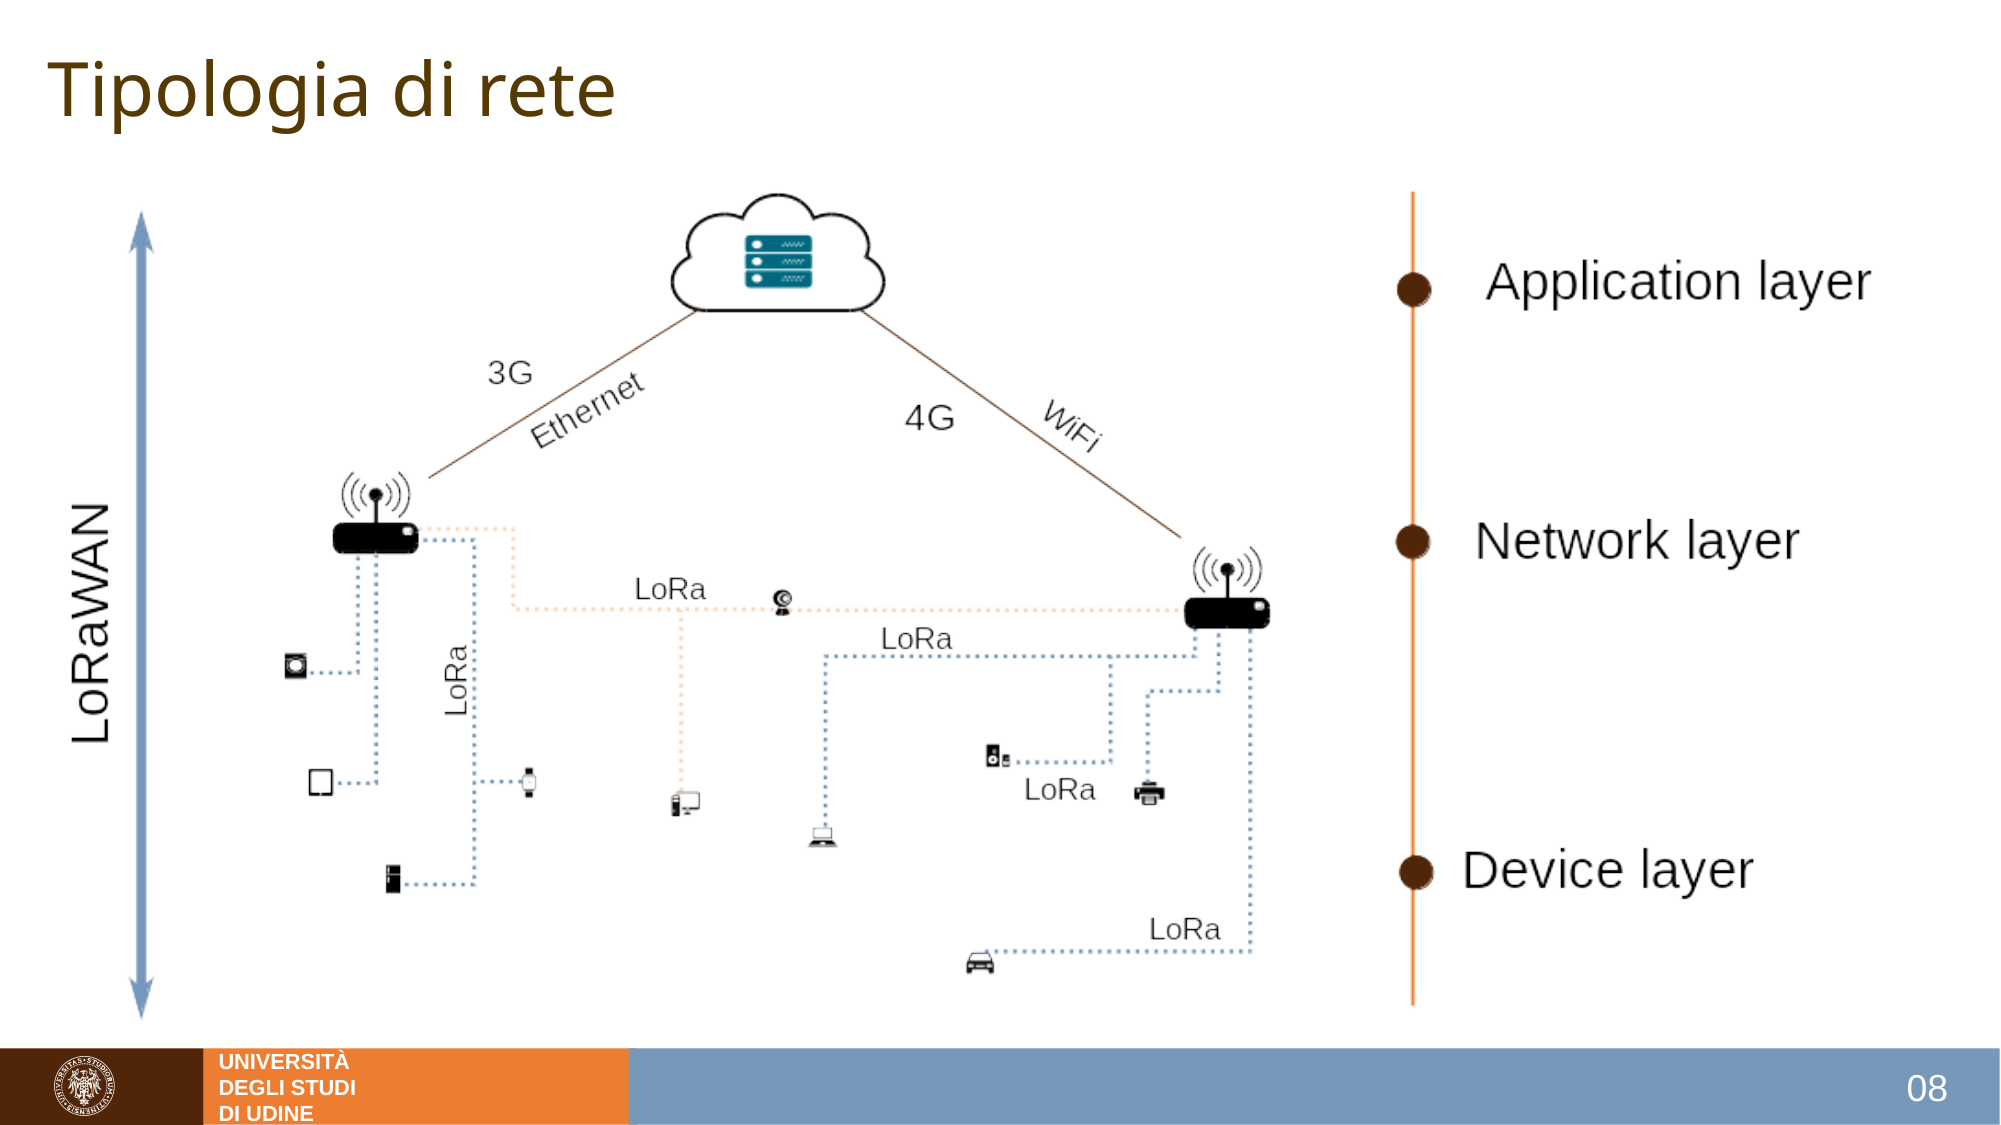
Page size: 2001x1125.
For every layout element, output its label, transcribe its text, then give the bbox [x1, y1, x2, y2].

picture [50, 1053, 117, 1120]
text_box 08 [1864, 1056, 1963, 1117]
text_box [628, 1048, 2000, 1125]
text_box Tipologia di rete [33, 33, 1438, 139]
text_box [0, 1048, 203, 1125]
picture [70, 176, 2001, 1021]
text_box UNIVERSITÀ DEGLI STUDI DI UDINE [203, 1048, 628, 1125]
